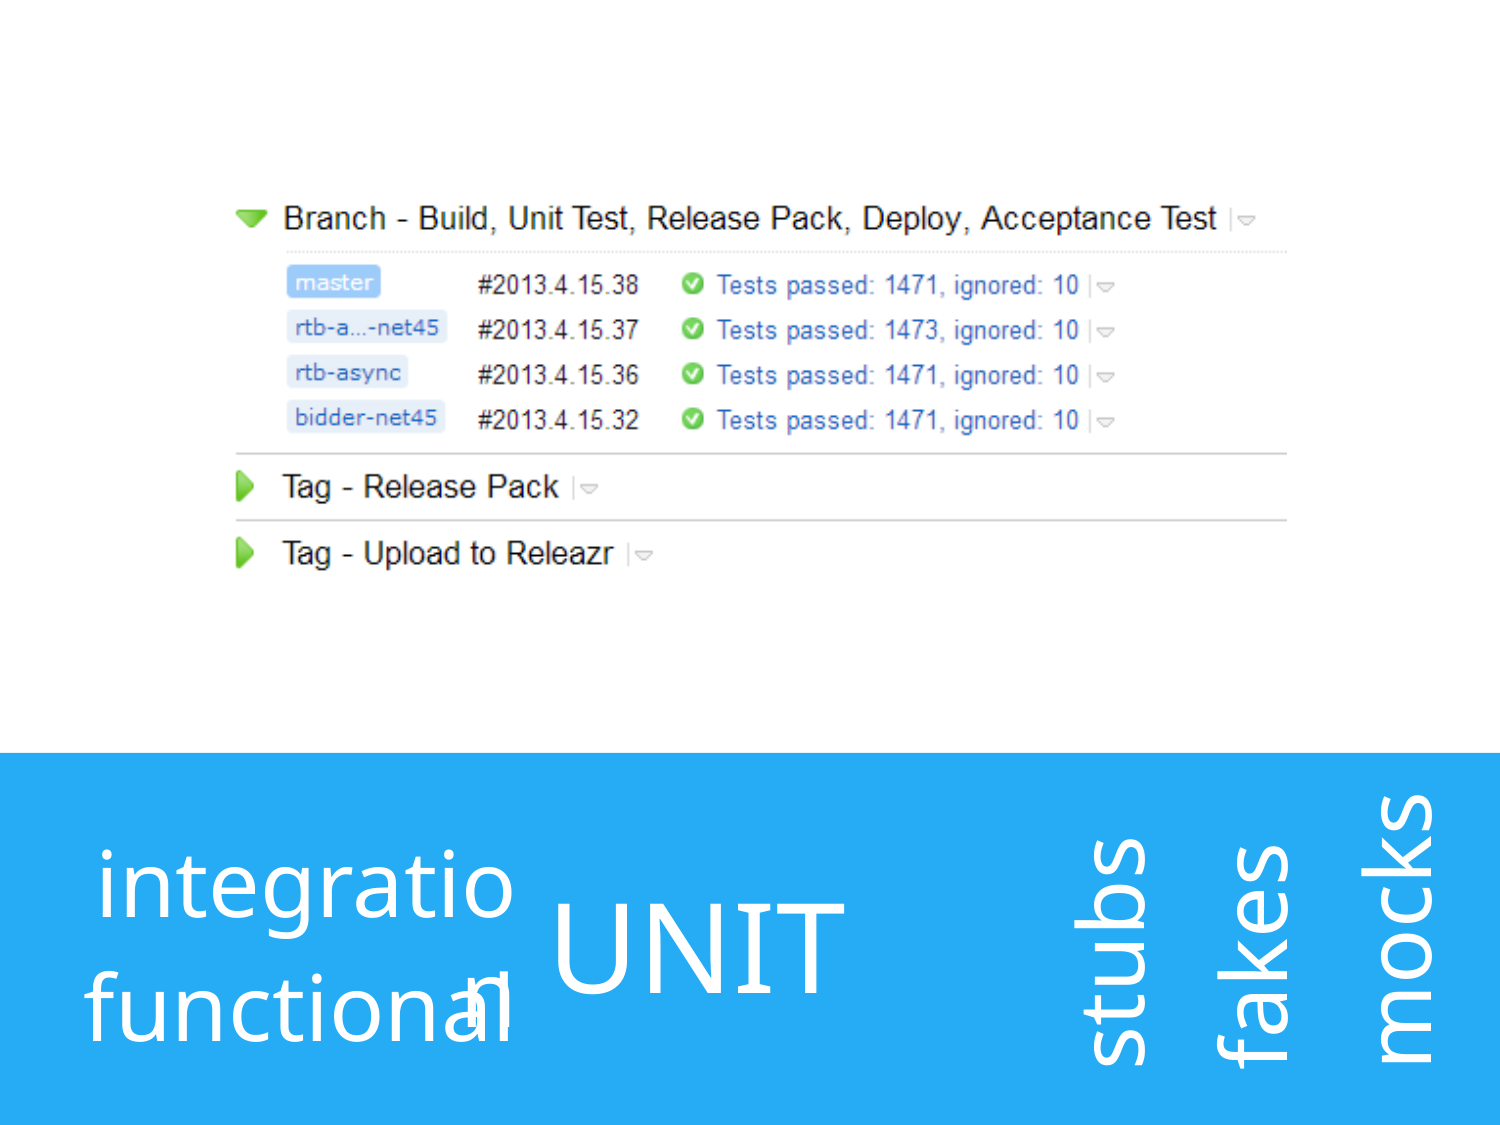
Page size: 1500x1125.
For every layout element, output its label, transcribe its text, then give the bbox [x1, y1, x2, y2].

text_box [0, 752, 1500, 1125]
text_box mocks [1331, 752, 1457, 1085]
text_box functional [59, 942, 532, 1068]
text_box stubs [1045, 752, 1171, 1085]
picture [213, 175, 1287, 602]
text_box integration [53, 818, 532, 1053]
text_box UNIT [528, 861, 865, 1026]
text_box fakes [1188, 752, 1314, 1085]
